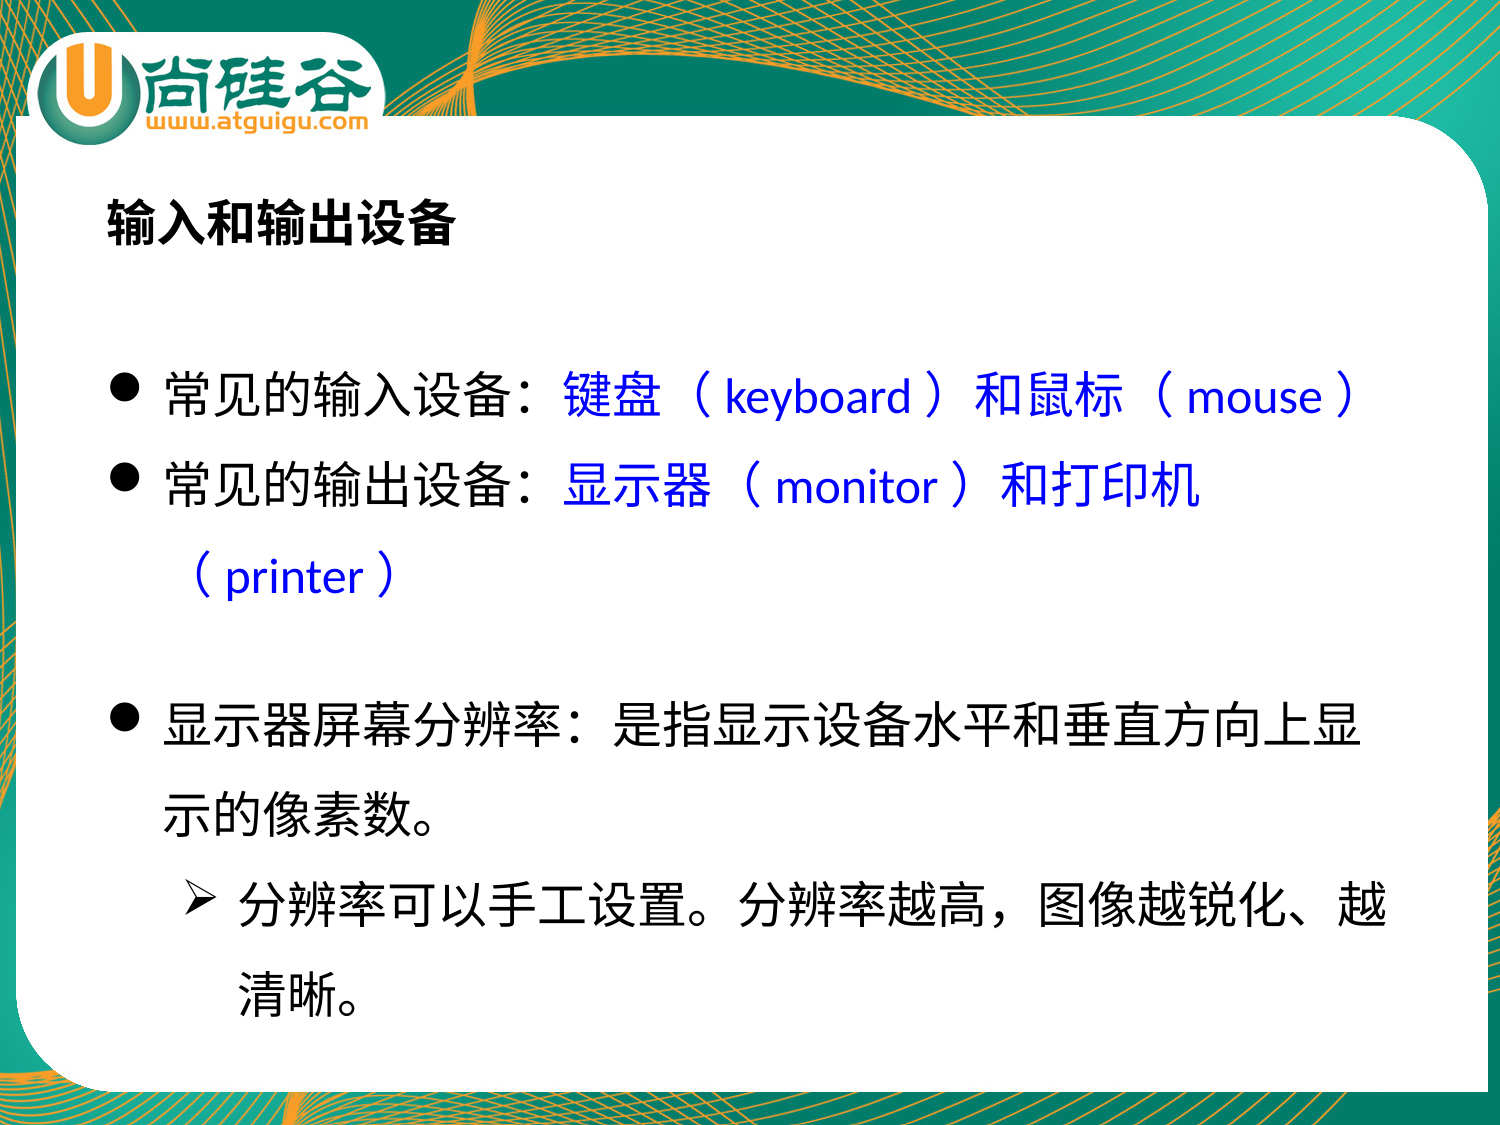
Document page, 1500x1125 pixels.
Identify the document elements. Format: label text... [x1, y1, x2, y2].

text_box 输入和输出设备 [92, 184, 518, 260]
picture [0, 0, 1500, 1125]
text_box 常见的输入设备：键盘（keyboard）和鼠标（mouse） 常见的输出设备：显示器（monitor）和打印机（printer） 显示器屏幕分辨率：是指显示设备水平和垂直方向上显示的像素数。 分辨率可以手工设置。分辨率越高，图像越锐化、越清晰。 [91, 326, 1403, 1031]
